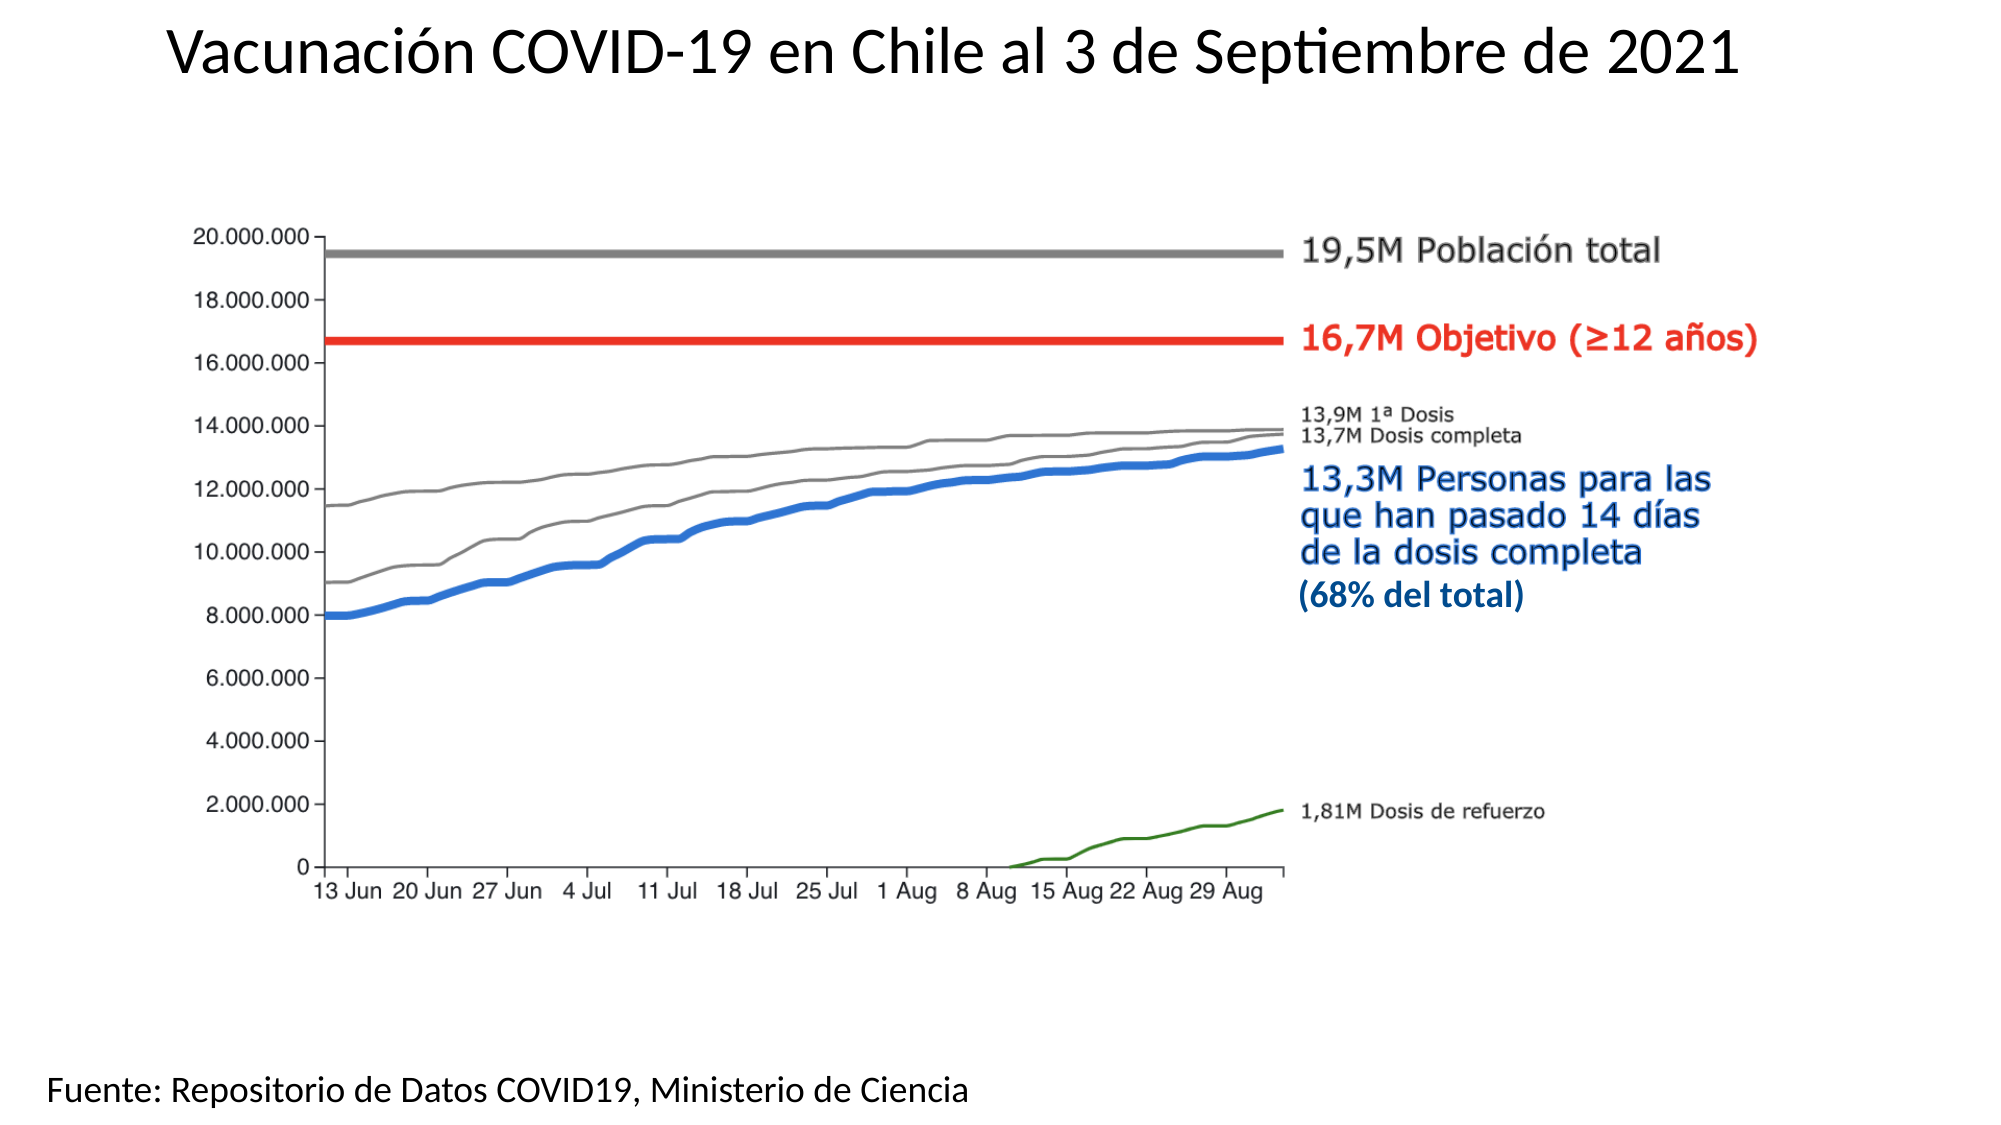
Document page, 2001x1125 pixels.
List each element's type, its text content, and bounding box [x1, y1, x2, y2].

text_box Fuente: Repositorio de Datos COVID19, Ministerio de Ciencia [31, 1057, 986, 1118]
text_box Vacunación COVID-19 en Chile al 3 de Septiembre de 2021 [151, 0, 1758, 95]
picture [158, 193, 1788, 932]
